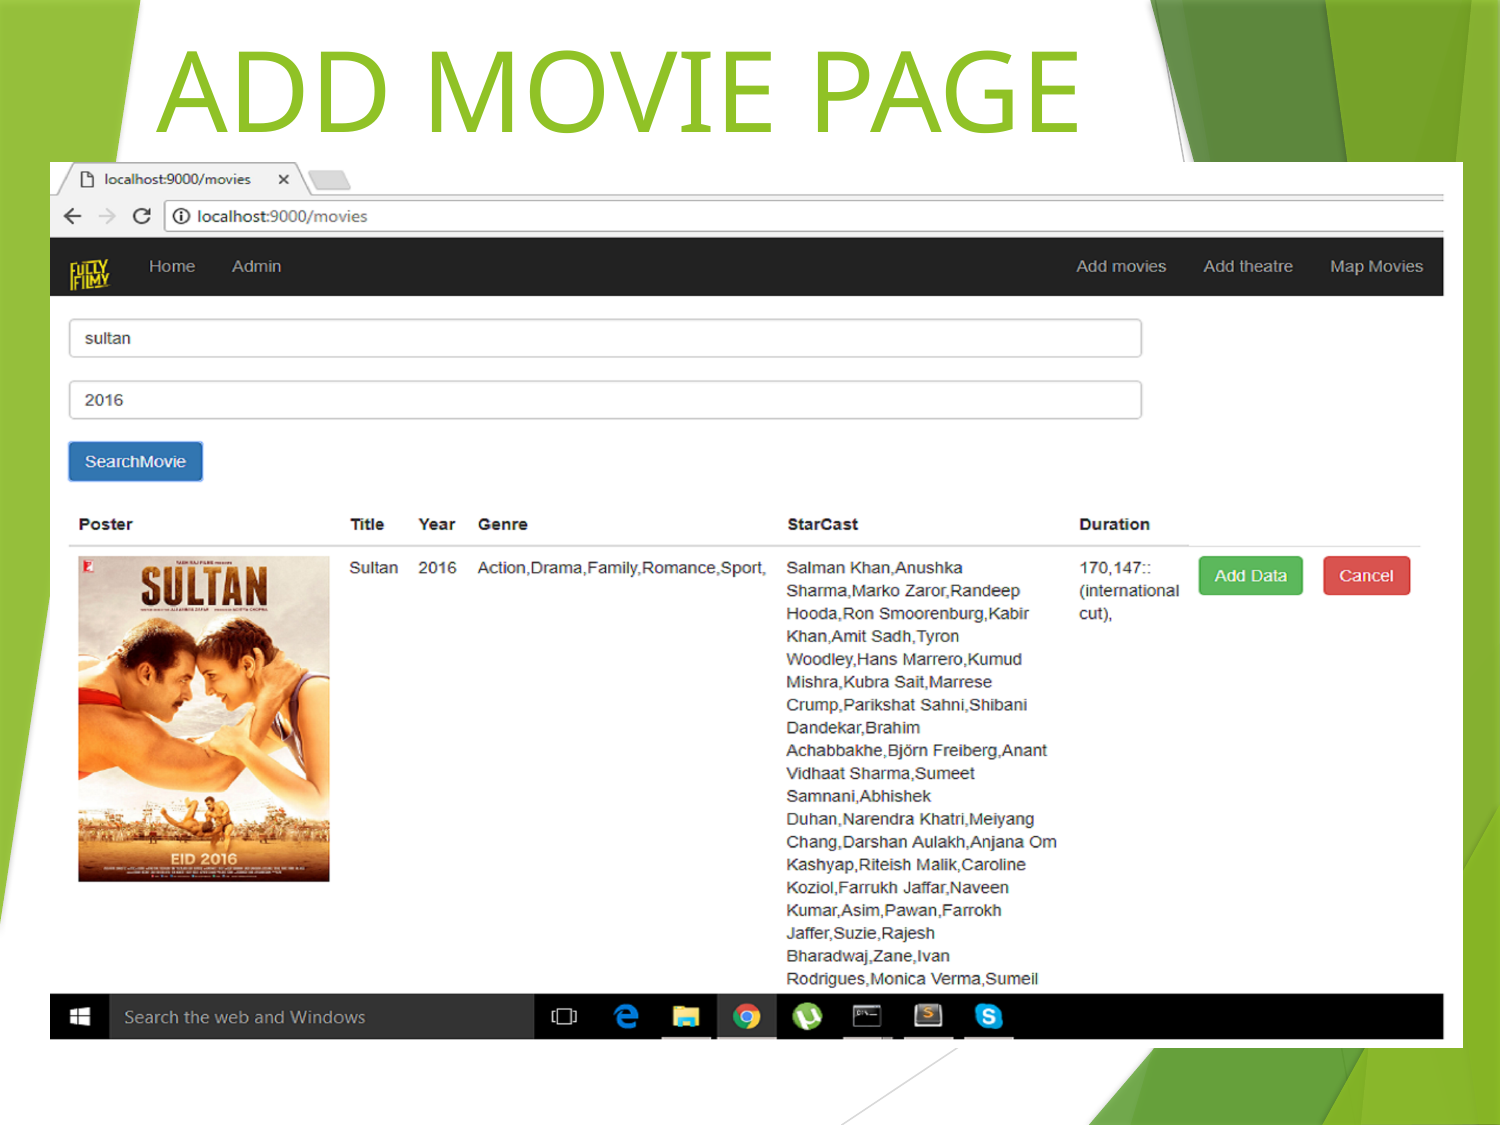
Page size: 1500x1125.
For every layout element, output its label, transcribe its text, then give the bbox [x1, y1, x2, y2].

title ADD MOVIE PAGE [112, 0, 1100, 161]
picture [49, 161, 1463, 1048]
